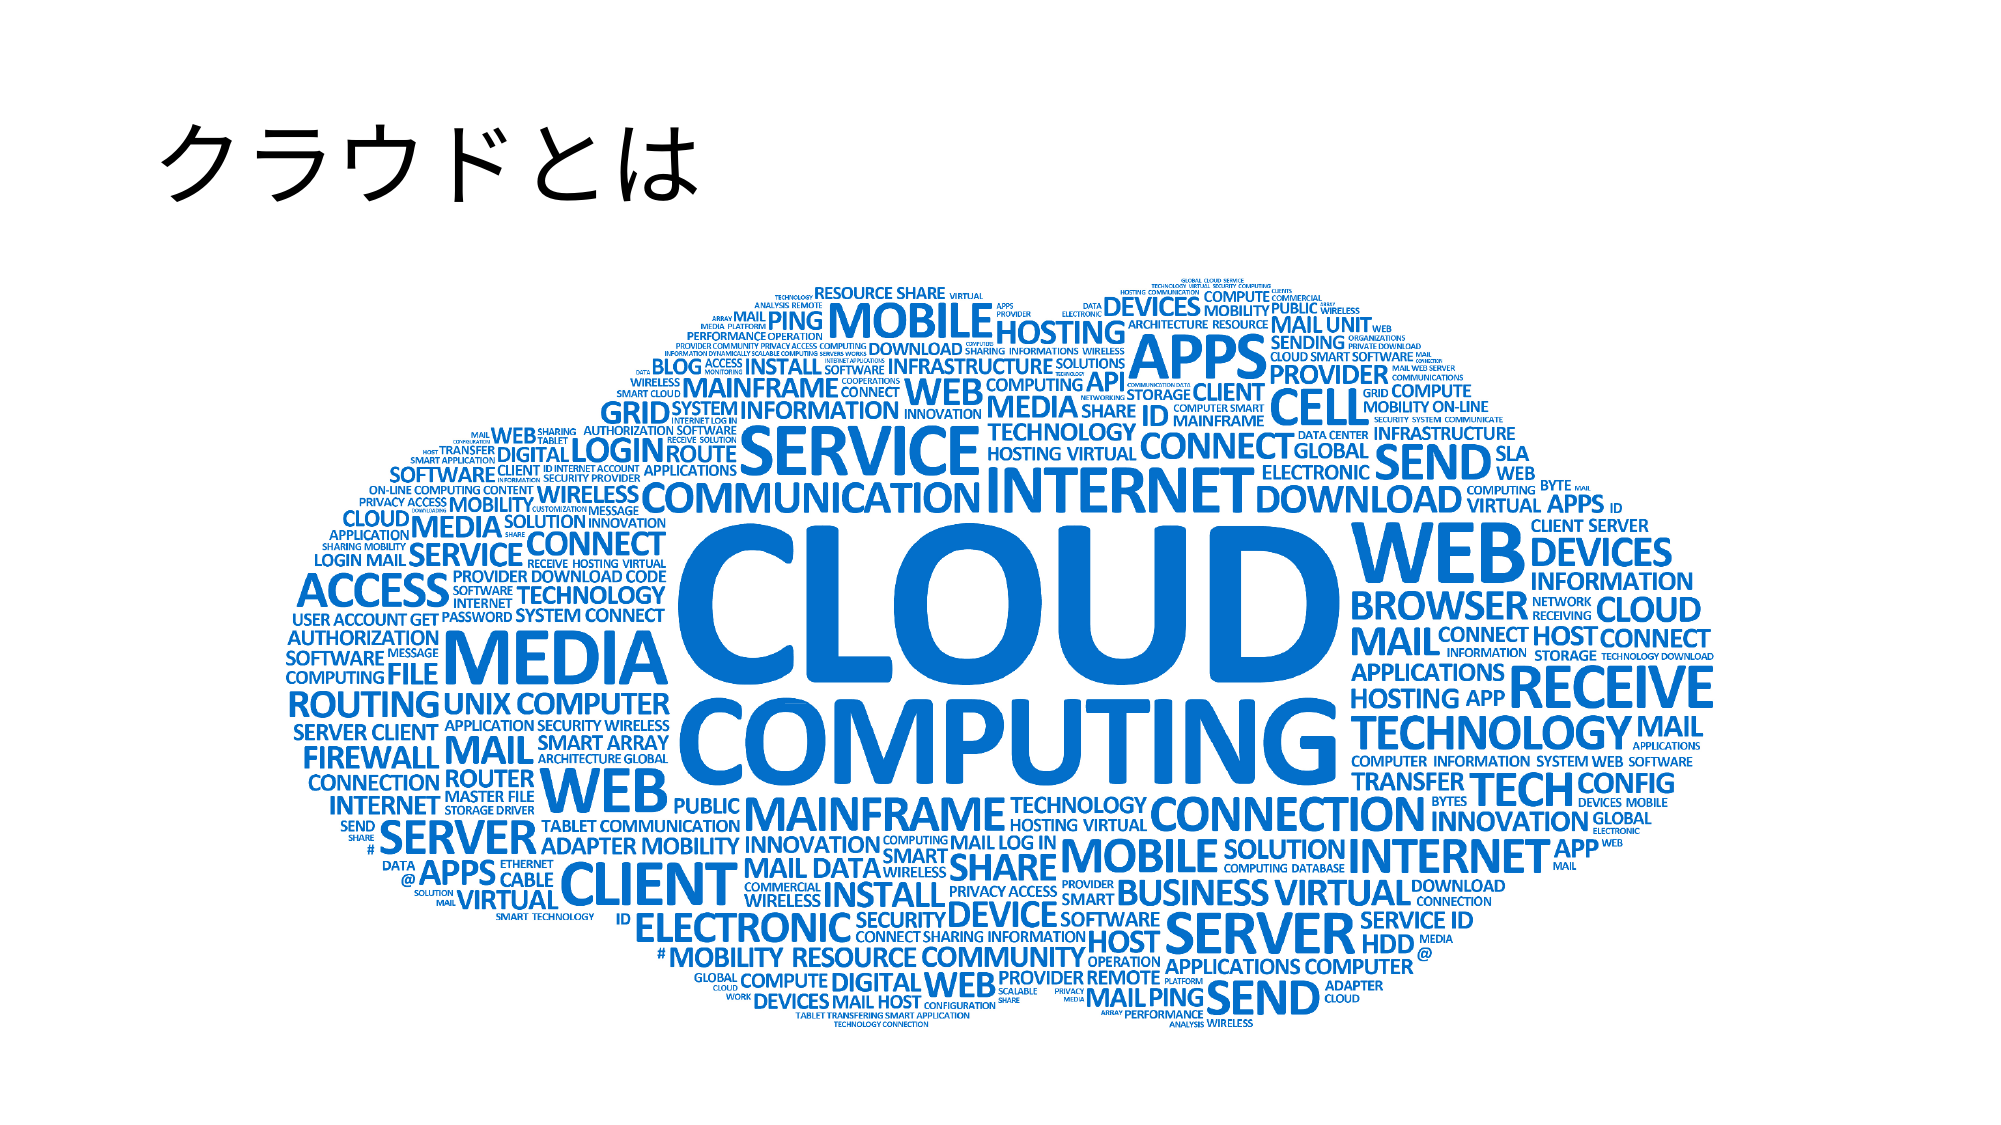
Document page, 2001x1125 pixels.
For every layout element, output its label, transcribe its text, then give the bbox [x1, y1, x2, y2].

title クラウドとは [137, 59, 1863, 278]
picture [277, 277, 1723, 1034]
